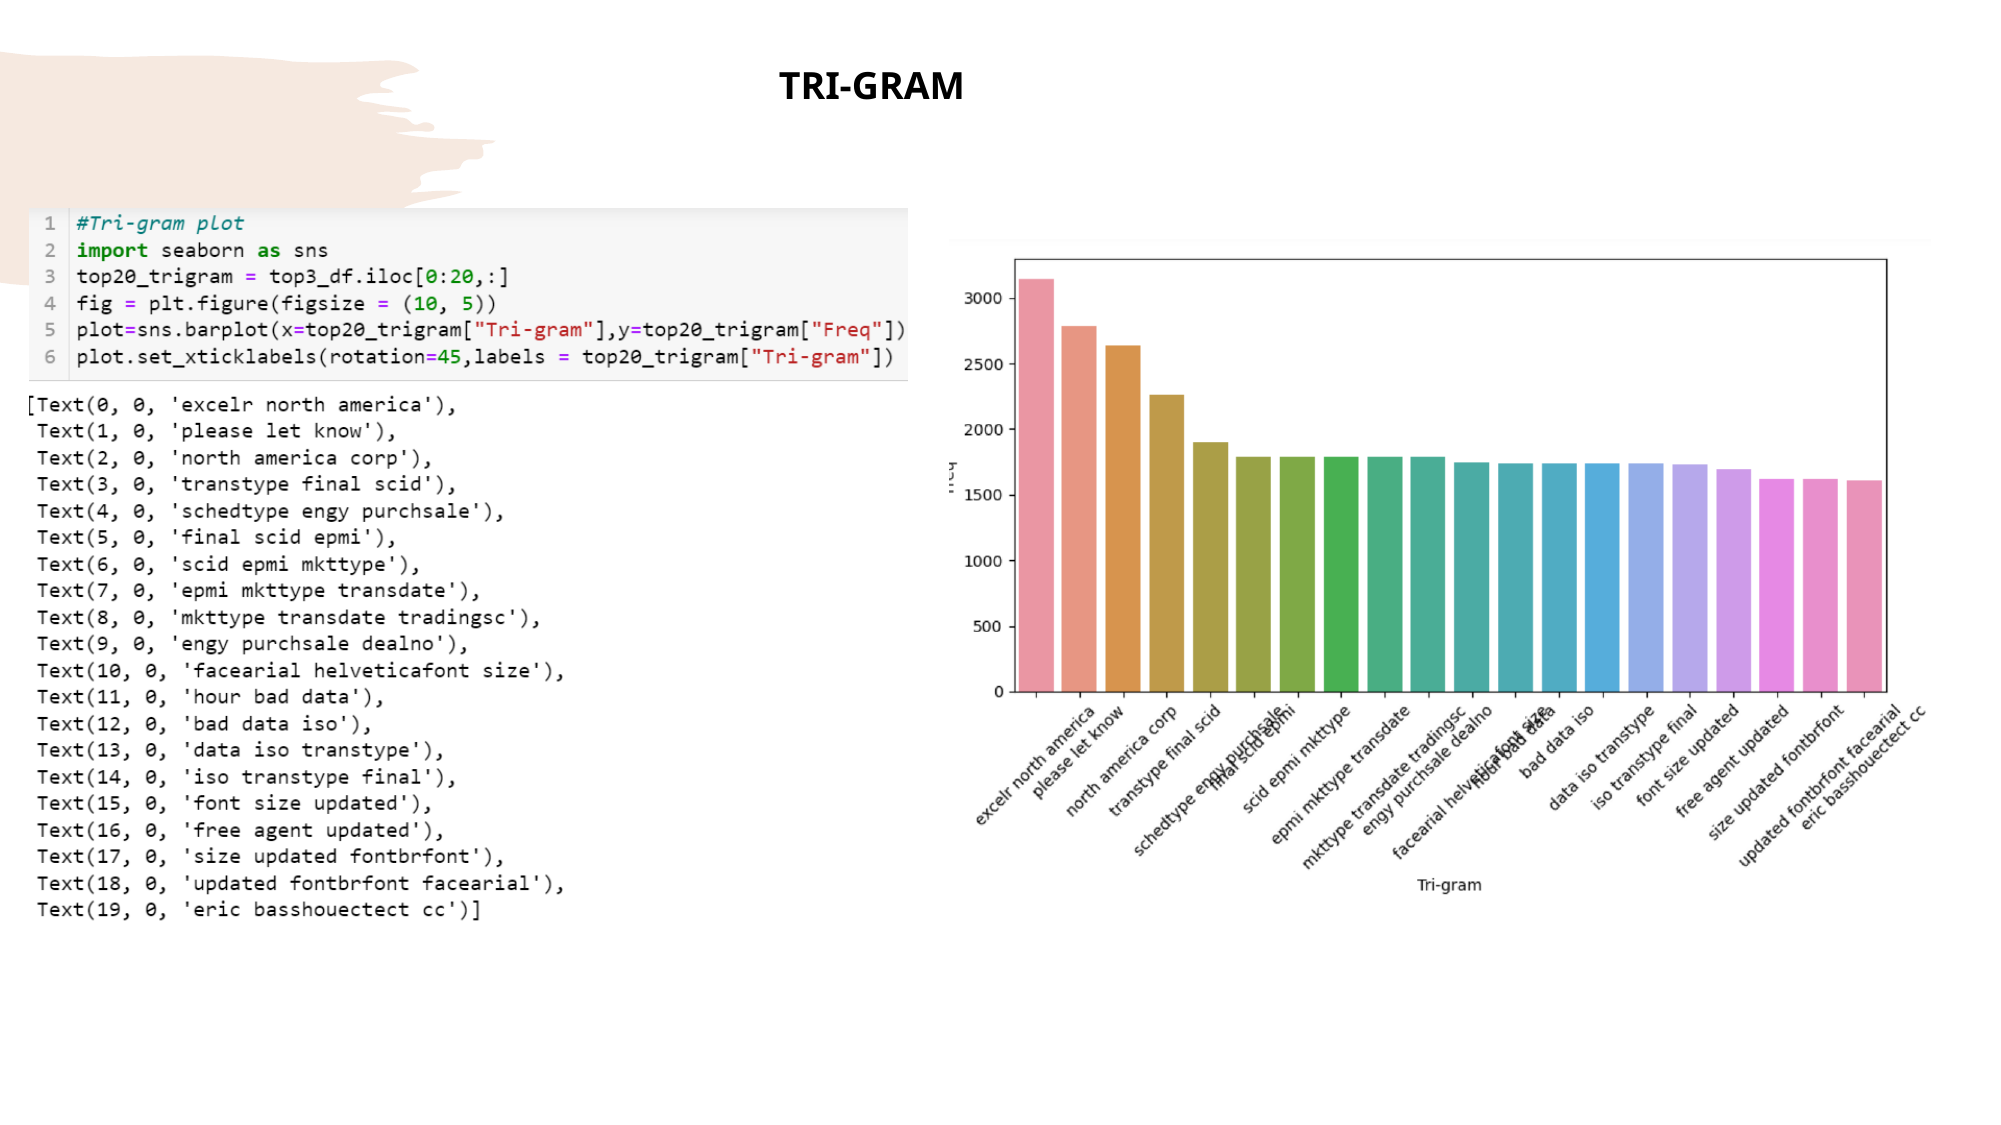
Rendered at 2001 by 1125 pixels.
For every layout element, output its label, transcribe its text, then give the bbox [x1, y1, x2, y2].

picture [949, 239, 1931, 905]
picture [29, 208, 908, 936]
text_box TRI-GRAM [468, 55, 1276, 115]
